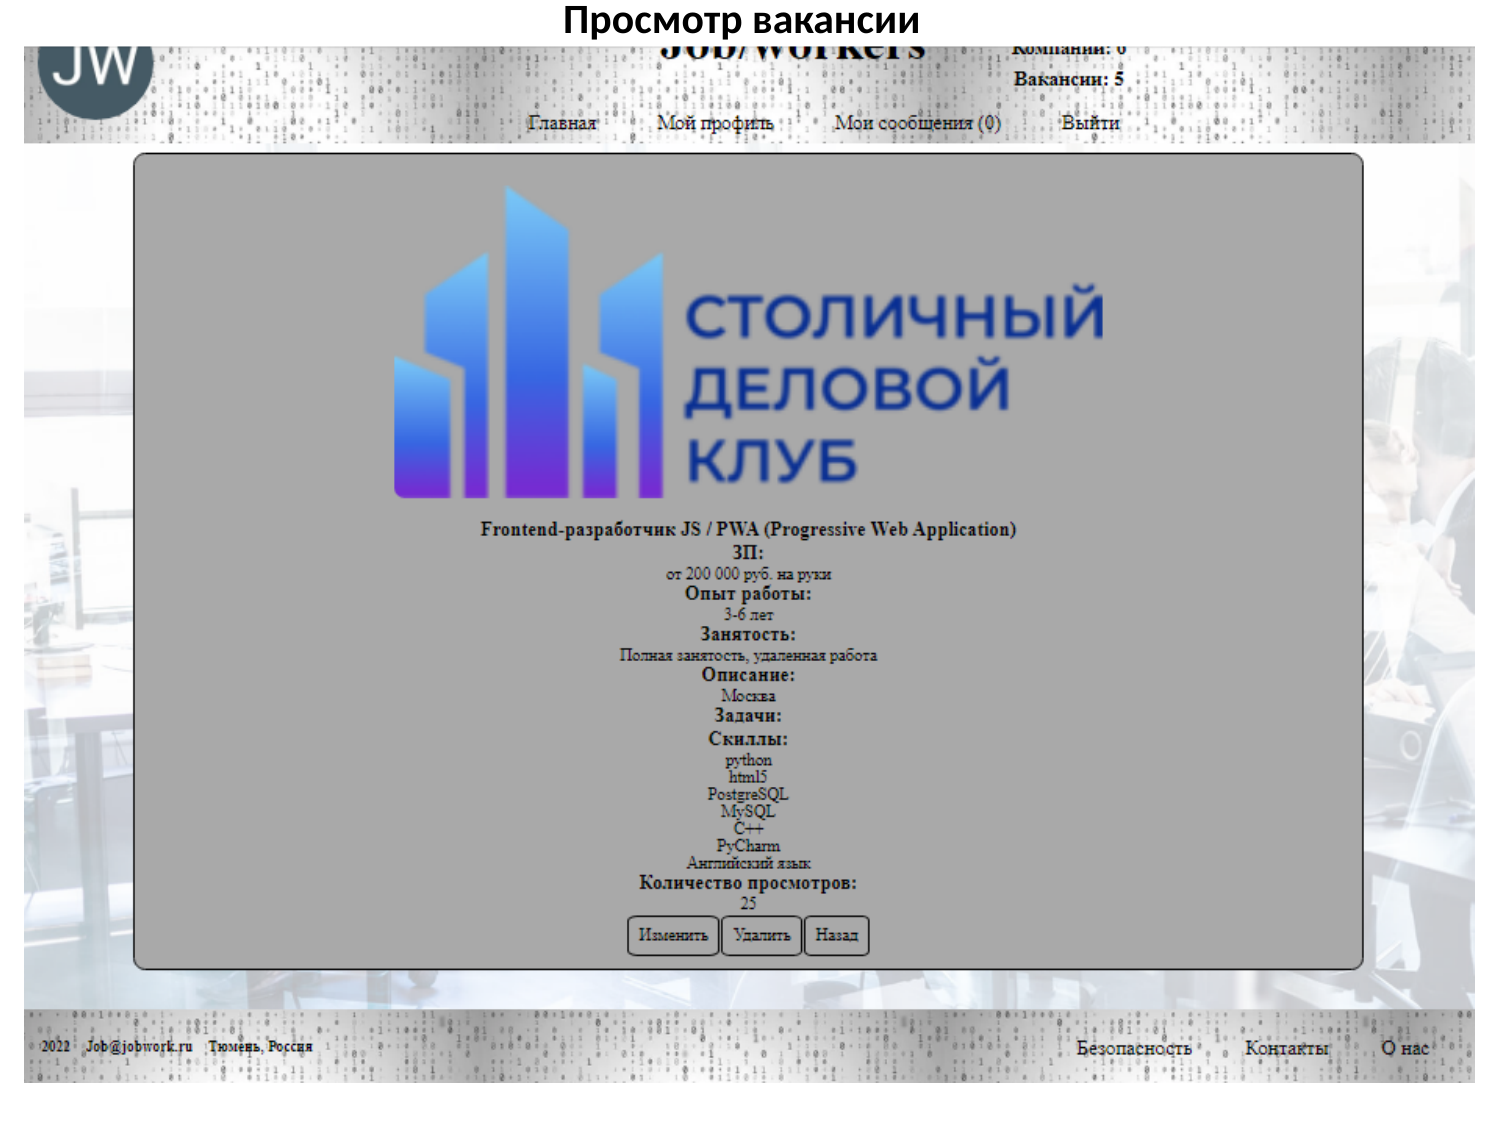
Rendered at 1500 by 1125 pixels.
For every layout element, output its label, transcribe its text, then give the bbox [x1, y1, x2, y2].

picture [24, 41, 1476, 1083]
text_box Просмотр вакансии [548, 0, 936, 40]
